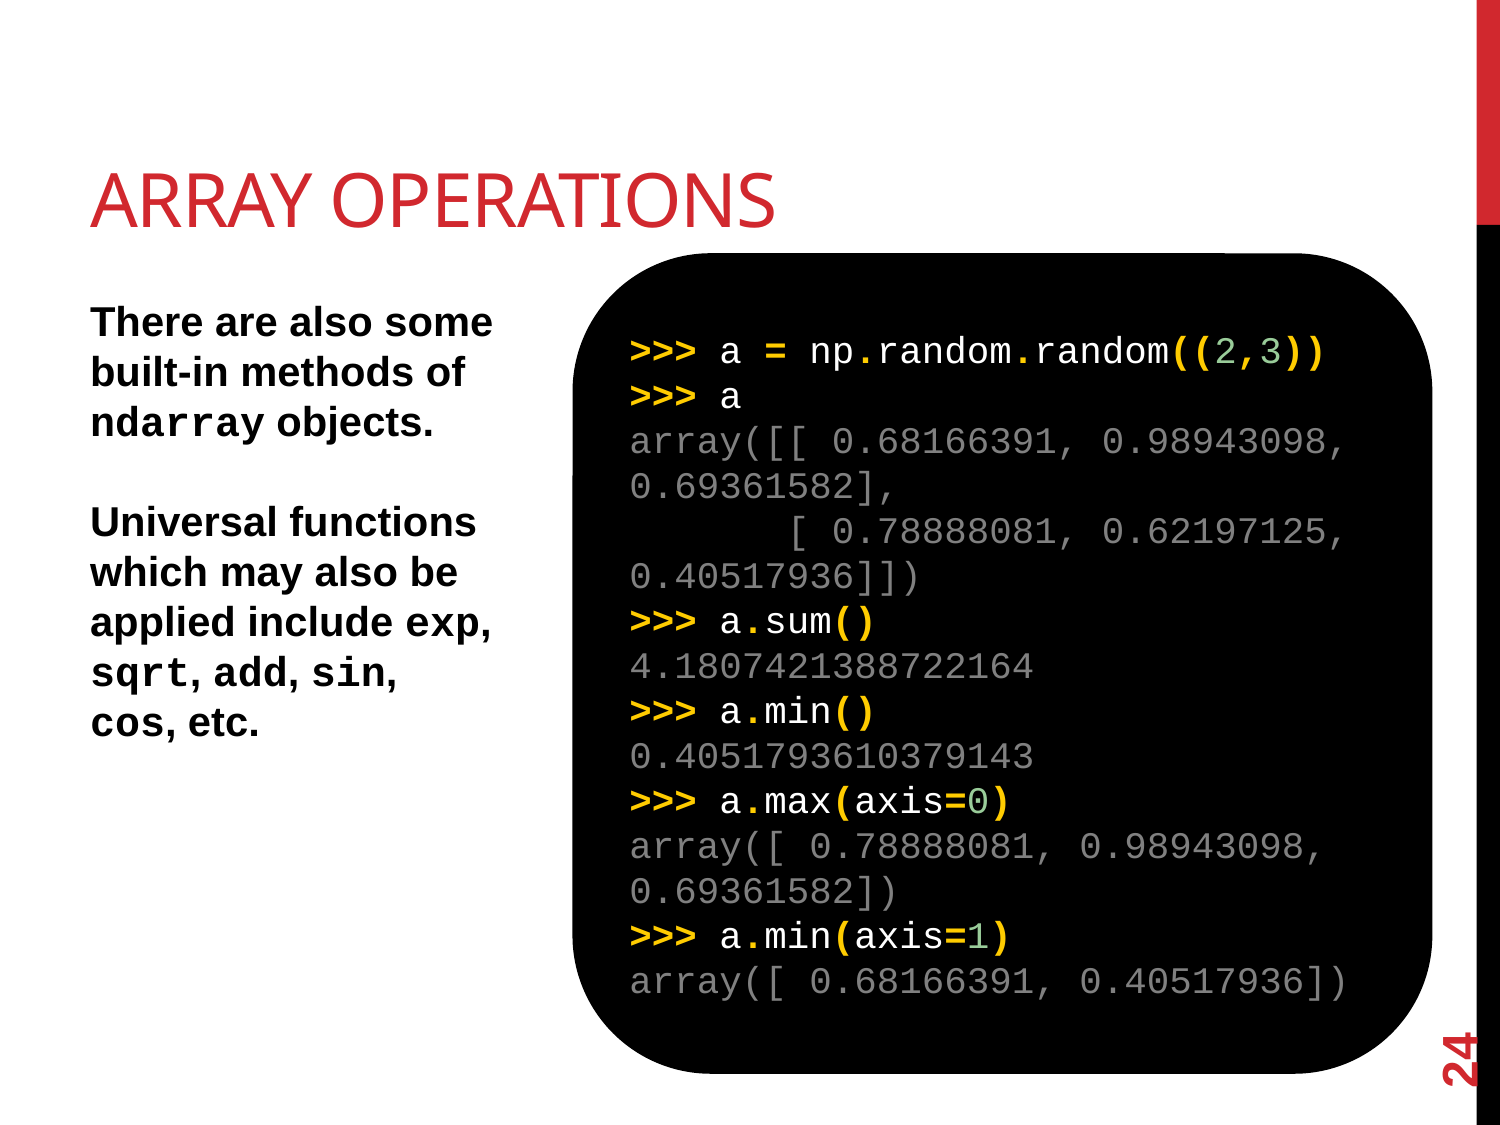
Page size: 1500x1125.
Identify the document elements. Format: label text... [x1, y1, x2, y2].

slide_number 24 [1427, 887, 1488, 1104]
text_box >>> a = np.random.random((2,3)) >>> a array([[ 0.68166391, 0.98943098, 0.69361582], [ 0.78888081, 0.62197125, 0.40517936]]) >>> a.sum() 4.1807421388722164 >>> a.min() 0.4051793610379143 >>> a.max(axis=0) array([ 0.78888081, 0.98943098, 0.69361582]) >>> a.min(axis=1) array([ 0.68166391, 0.40517936]) [572, 253, 1433, 1074]
list There are also some built-in methods of ndarray objects. Universal functions which may also be applied include exp, sqrt, add, sin, cos, etc. [75, 287, 513, 1005]
title Array operations [75, 25, 1025, 250]
